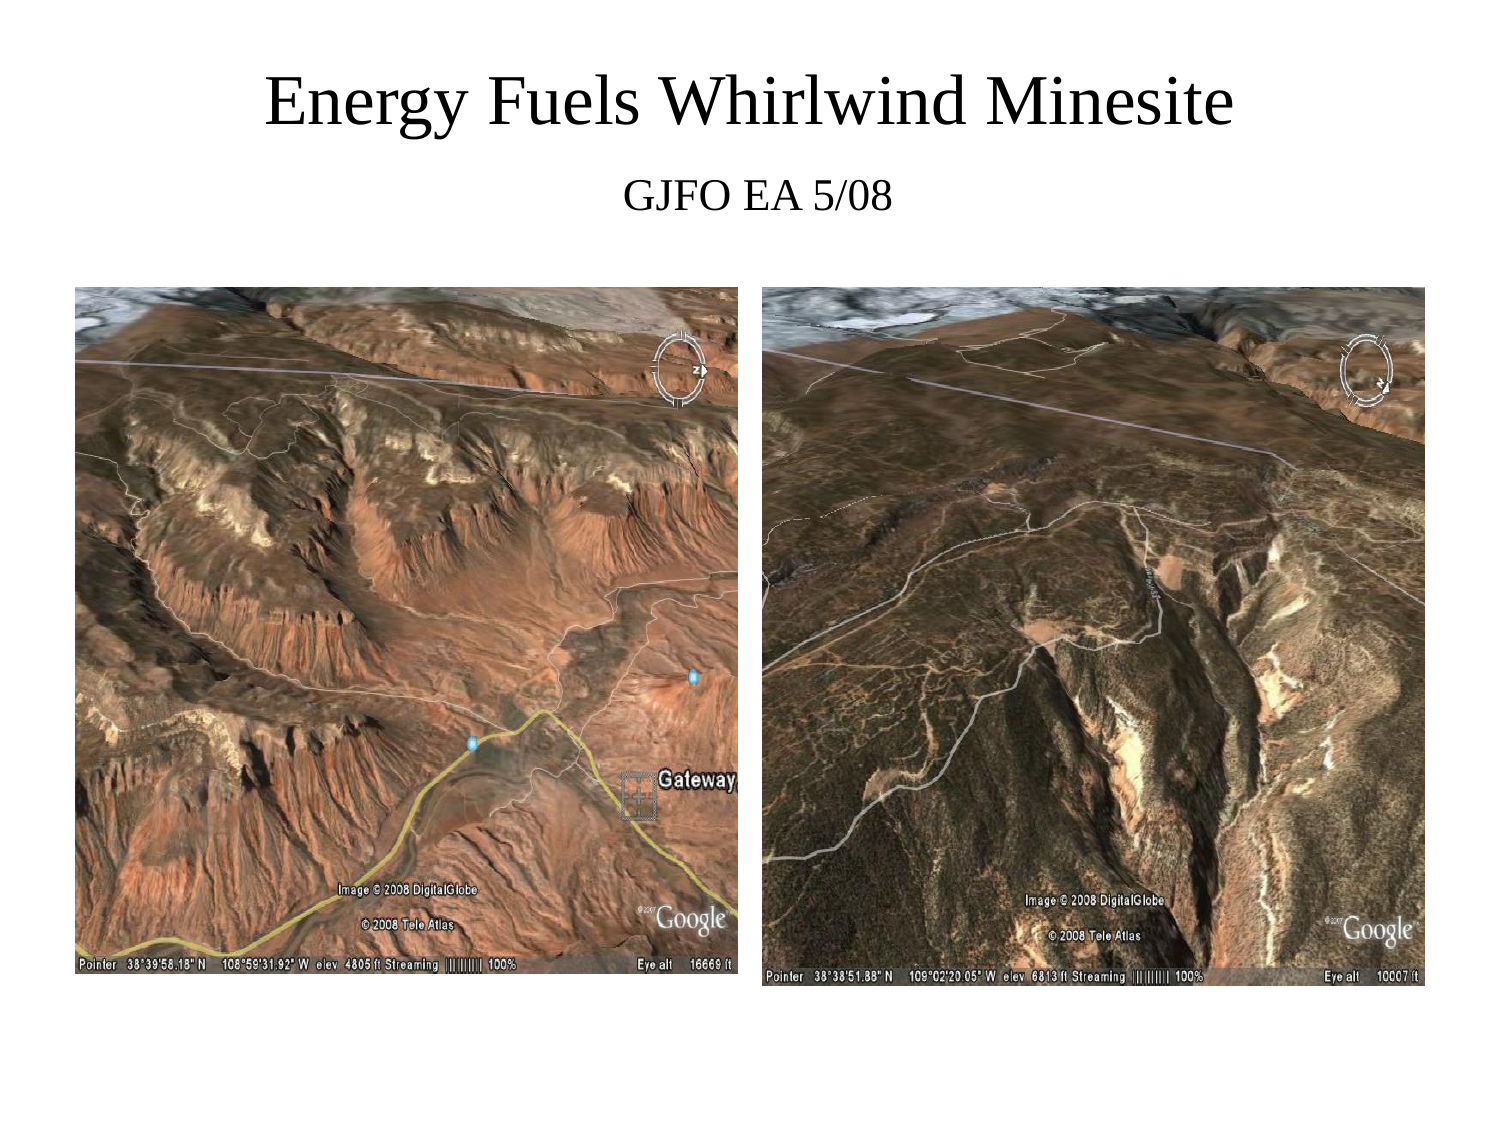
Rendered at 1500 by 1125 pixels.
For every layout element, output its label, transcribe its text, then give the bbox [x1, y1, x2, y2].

title Energy Fuels Whirlwind Minesite GJFO EA 5/08 [75, 45, 1425, 233]
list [762, 287, 1426, 986]
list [74, 287, 738, 974]
